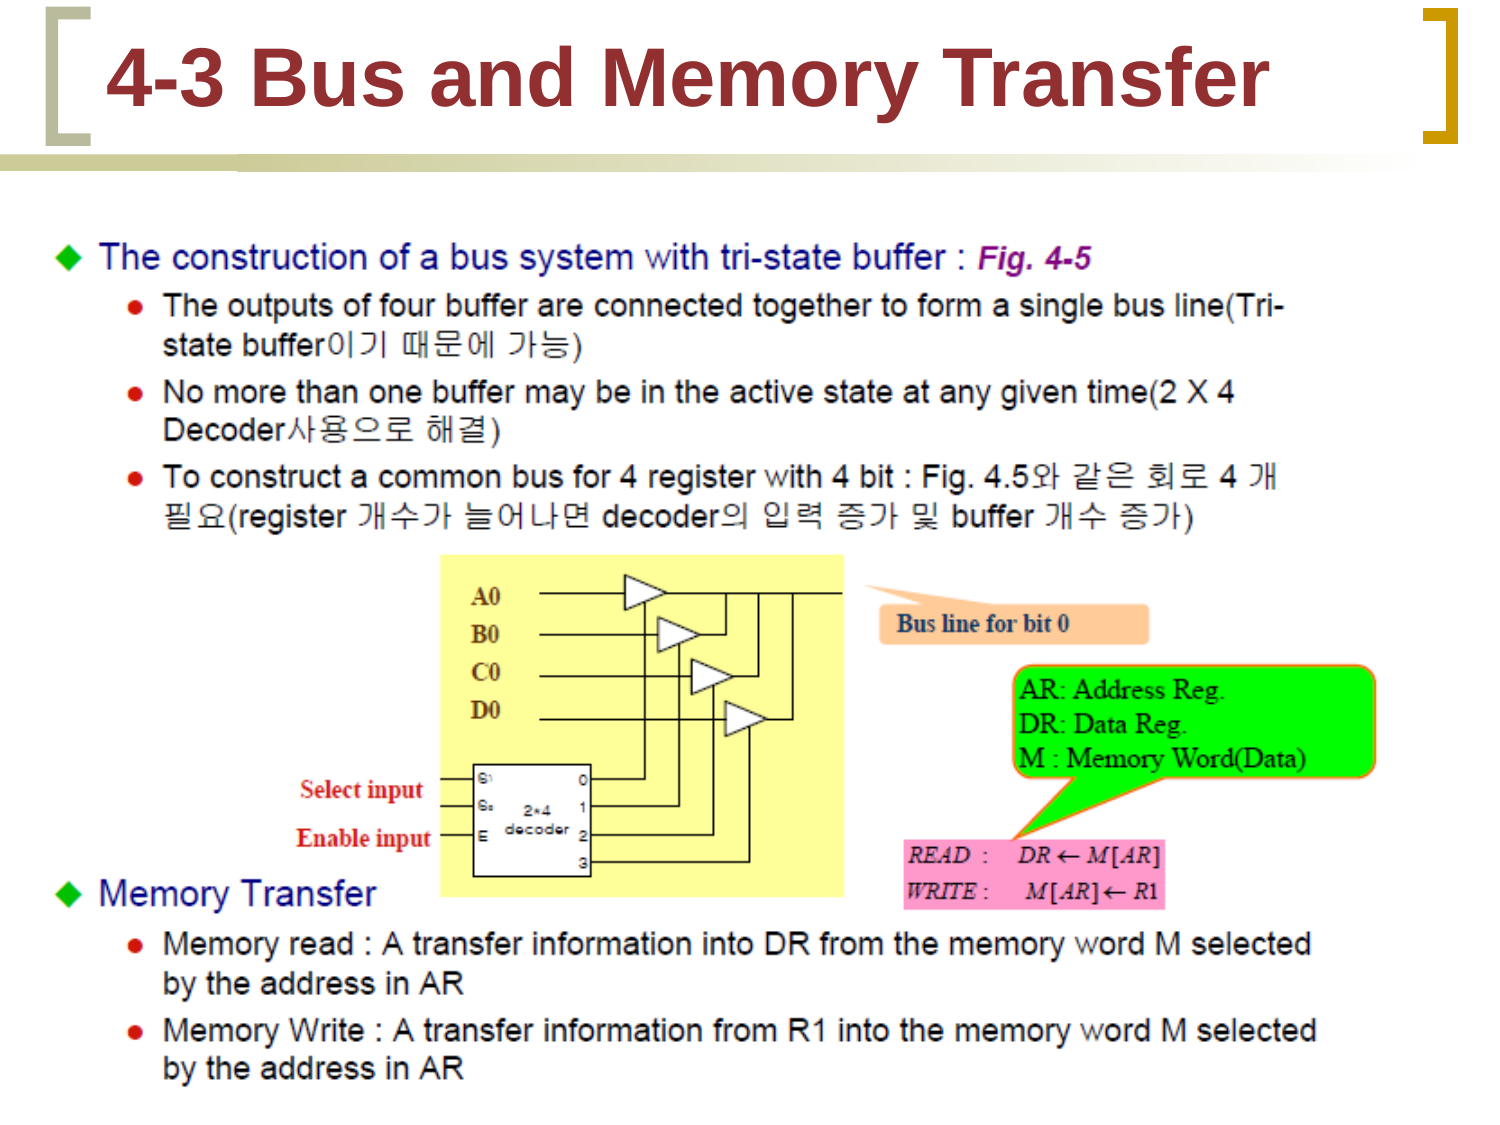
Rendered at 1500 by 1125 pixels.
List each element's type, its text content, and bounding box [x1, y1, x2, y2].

title 4-3 Bus and Memory Transfer [91, 17, 1425, 130]
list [24, 187, 1401, 1105]
